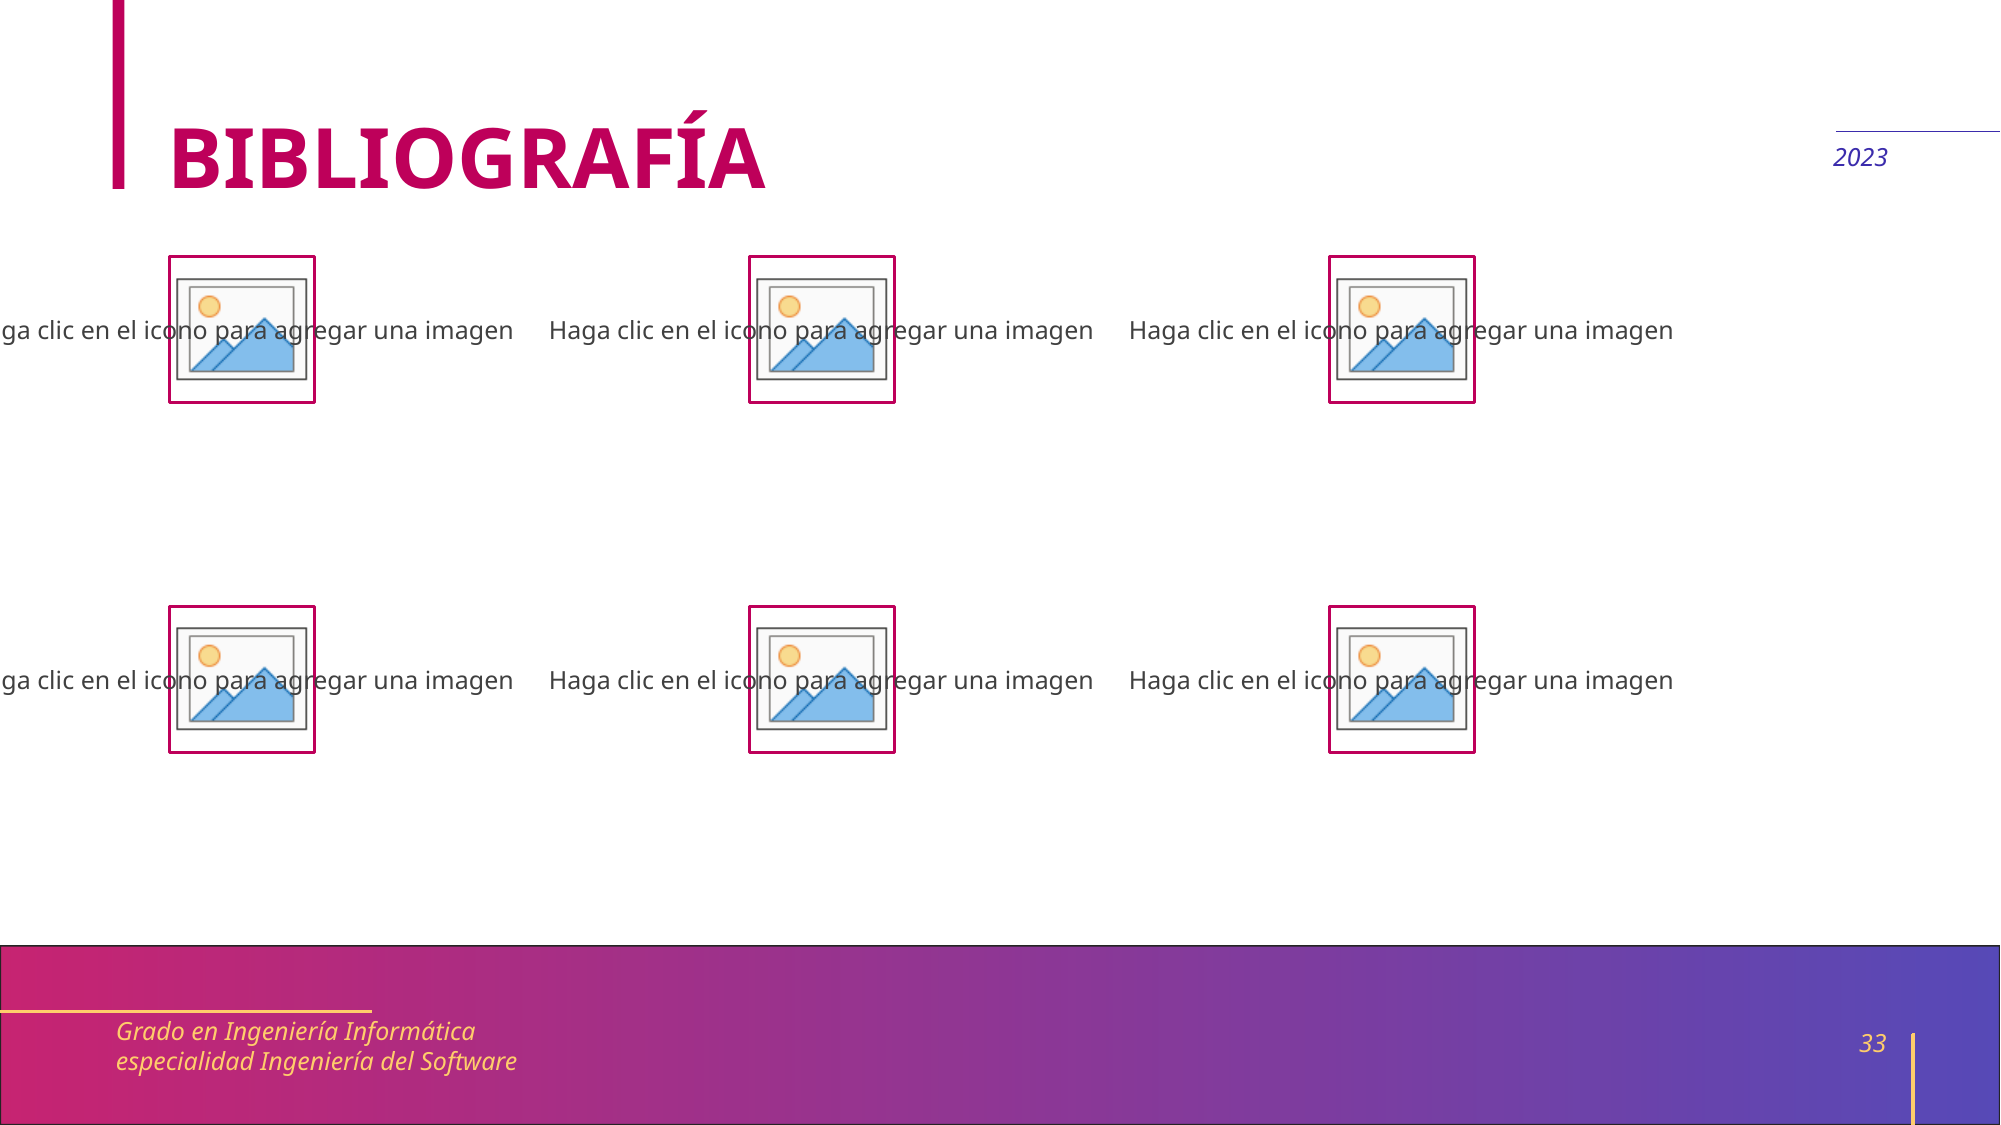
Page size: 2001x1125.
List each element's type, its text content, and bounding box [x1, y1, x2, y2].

list 2023 [1818, 137, 1919, 192]
footer Grado en Ingeniería Informática especialidad Ingeniería del Software [100, 1015, 636, 1075]
picture [1330, 608, 1473, 751]
picture [170, 608, 314, 751]
picture [170, 258, 314, 401]
title BIBLIOGRAFÍA [152, 99, 930, 214]
picture [750, 608, 894, 751]
picture [1330, 258, 1473, 401]
picture [750, 258, 894, 401]
slide_number 33 [1451, 1015, 1902, 1075]
